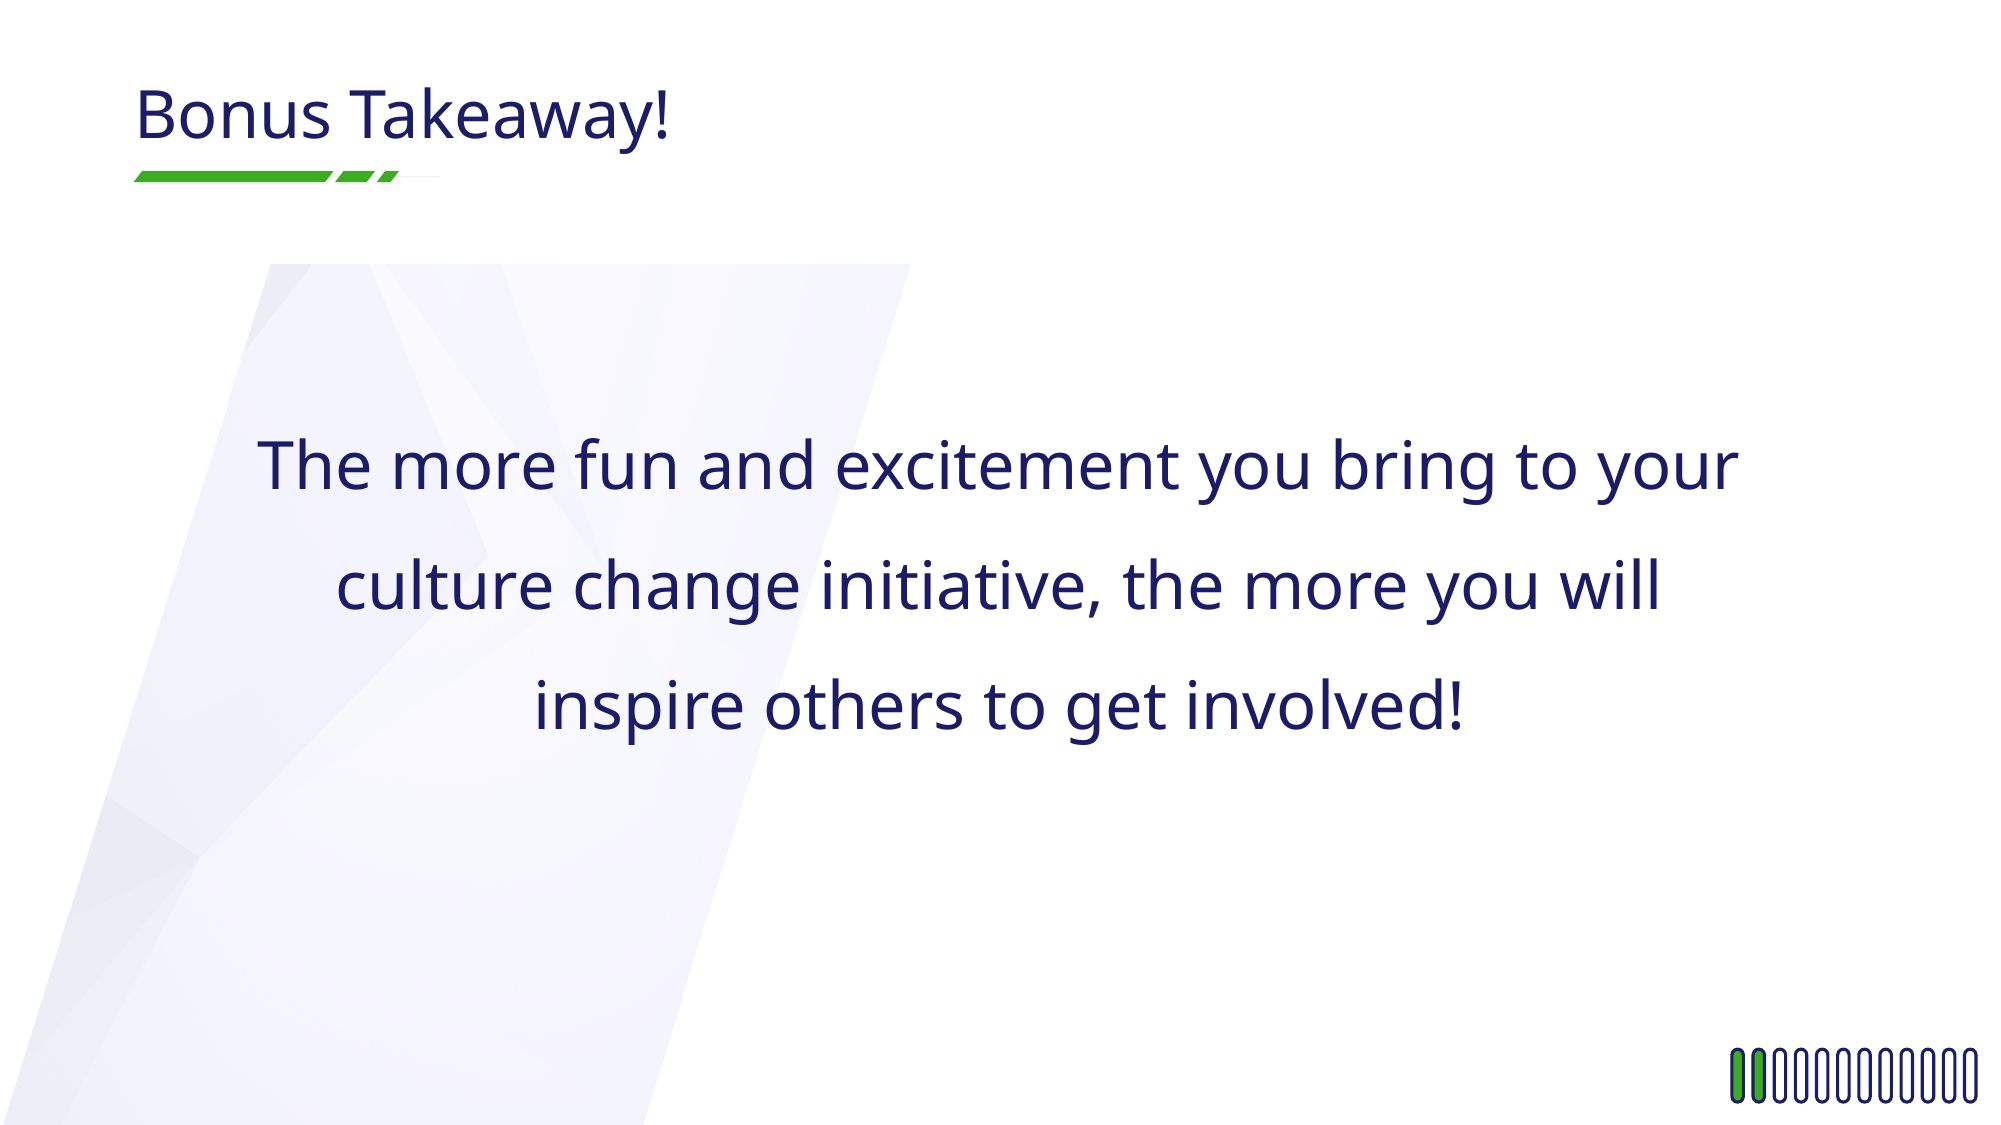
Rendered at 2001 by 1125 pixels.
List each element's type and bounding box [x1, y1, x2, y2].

text_box [1922, 1049, 1934, 1103]
text_box [1774, 1049, 1786, 1103]
text_box [1879, 1049, 1892, 1103]
text_box [1858, 1049, 1871, 1103]
text_box [1837, 1049, 1850, 1103]
text_box [119, 64, 1667, 160]
picture [2, 264, 910, 1125]
text_box [1731, 1049, 1744, 1103]
text_box [1795, 1049, 1807, 1103]
text_box [1964, 1049, 1976, 1103]
text_box [131, 169, 442, 183]
text_box [1753, 1049, 1765, 1103]
text_box [1901, 1049, 1913, 1103]
text_box [1943, 1049, 1955, 1103]
text_box [1816, 1049, 1828, 1103]
text_box [910, 375, 1785, 789]
